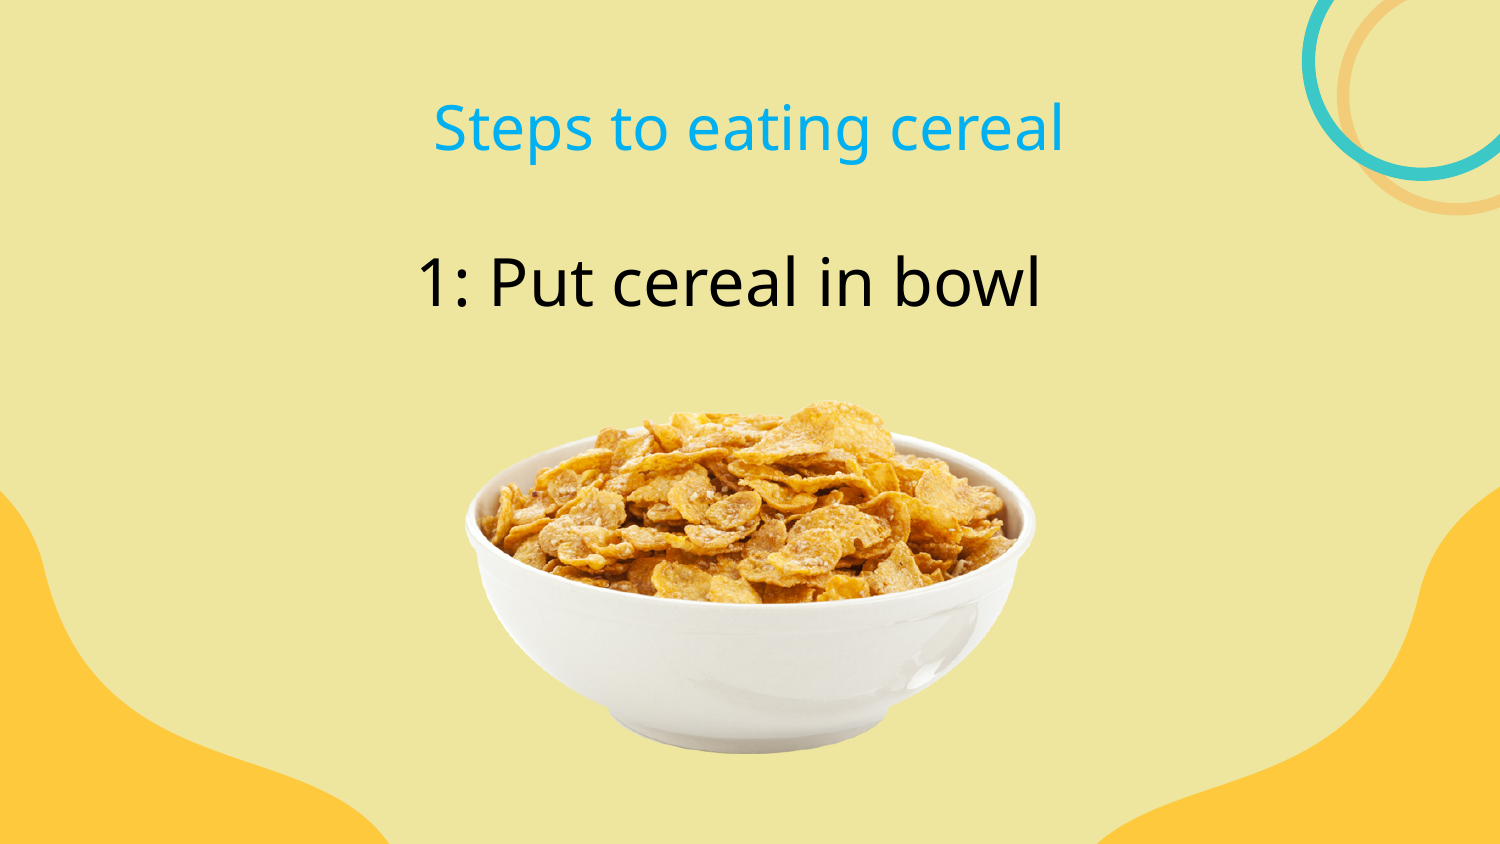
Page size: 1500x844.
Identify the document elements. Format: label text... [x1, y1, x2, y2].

text_box 1: Put cereal in bowl [400, 231, 1151, 327]
title Steps to eating cereal [116, 72, 1383, 167]
picture [453, 279, 1047, 844]
